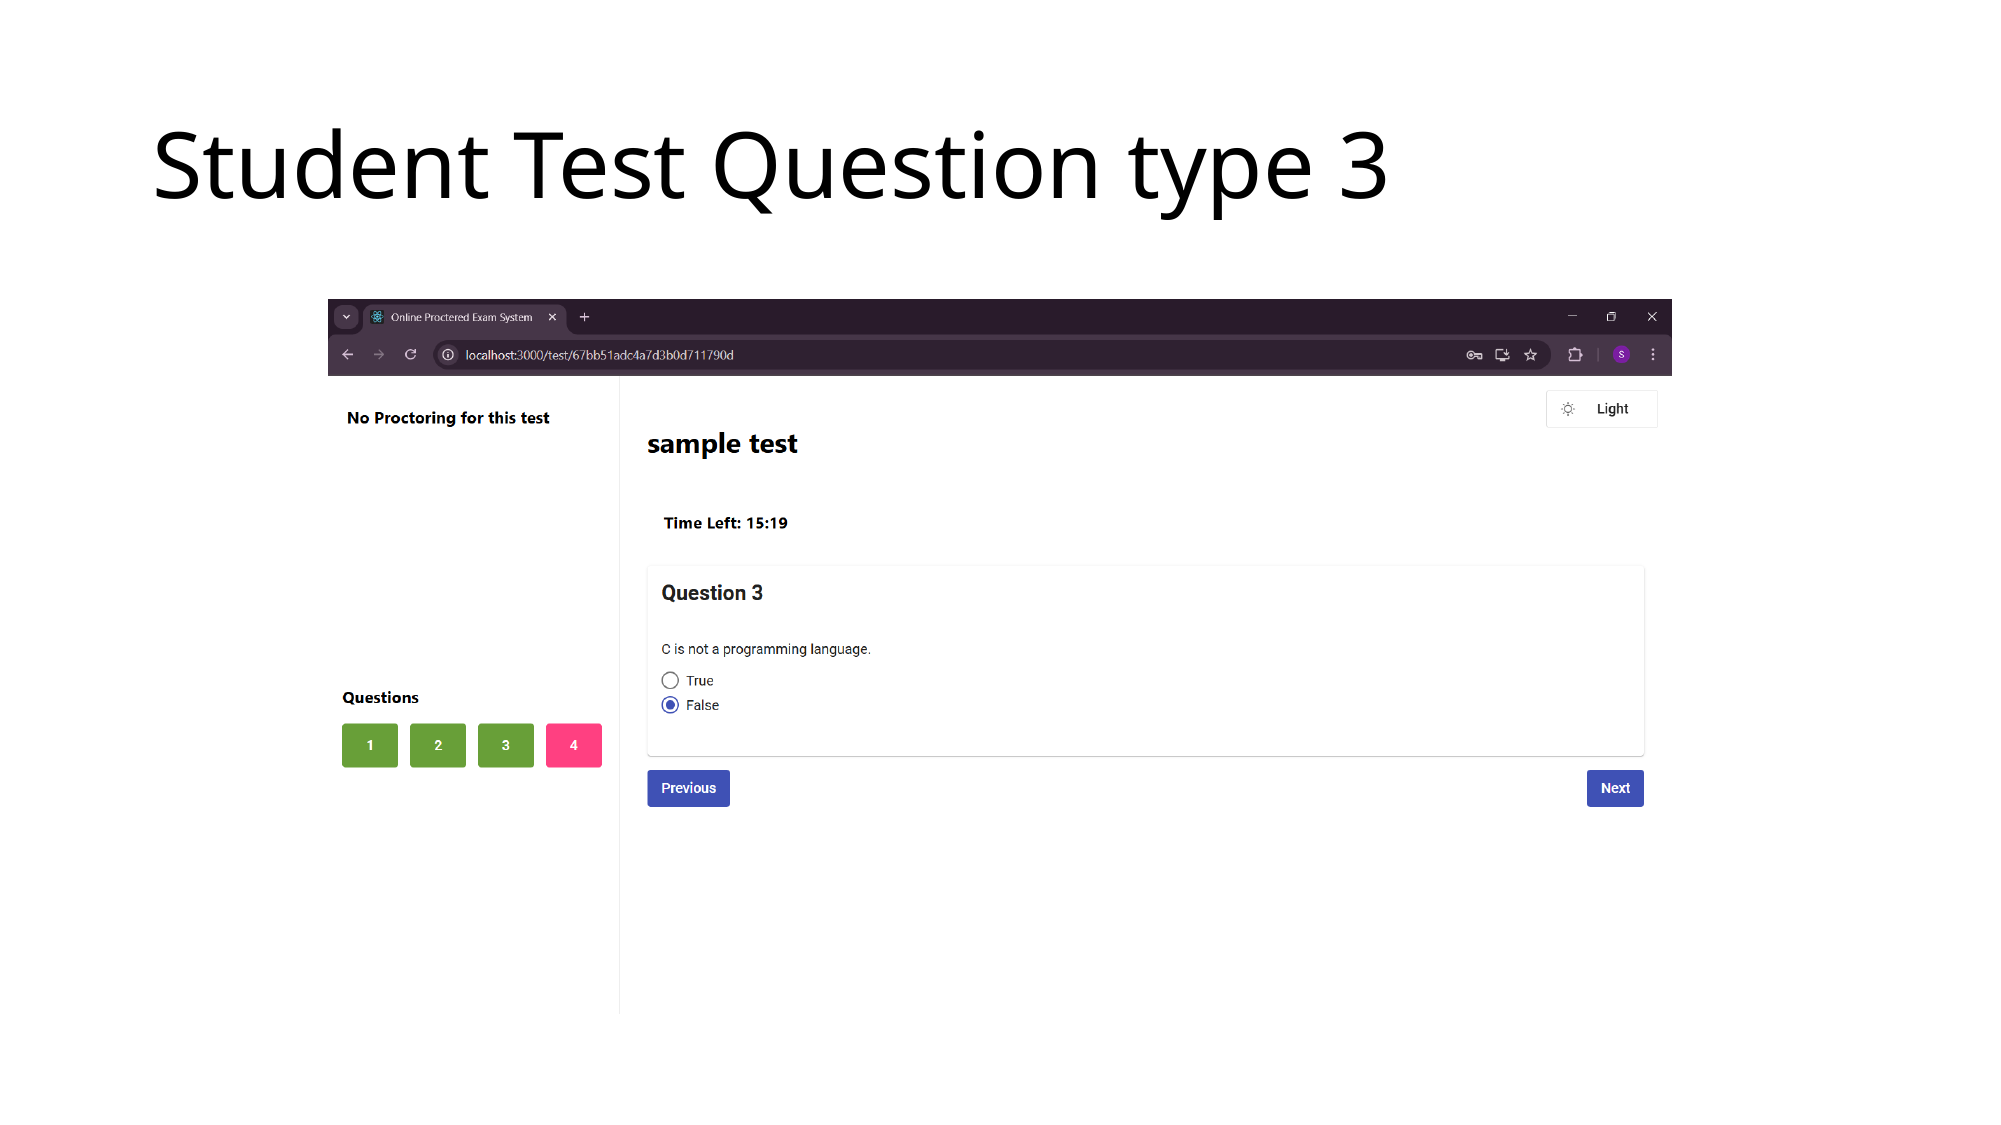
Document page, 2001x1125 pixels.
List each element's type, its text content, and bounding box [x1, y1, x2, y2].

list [328, 299, 1672, 1014]
title Student Test Question type 3 [137, 59, 1863, 278]
